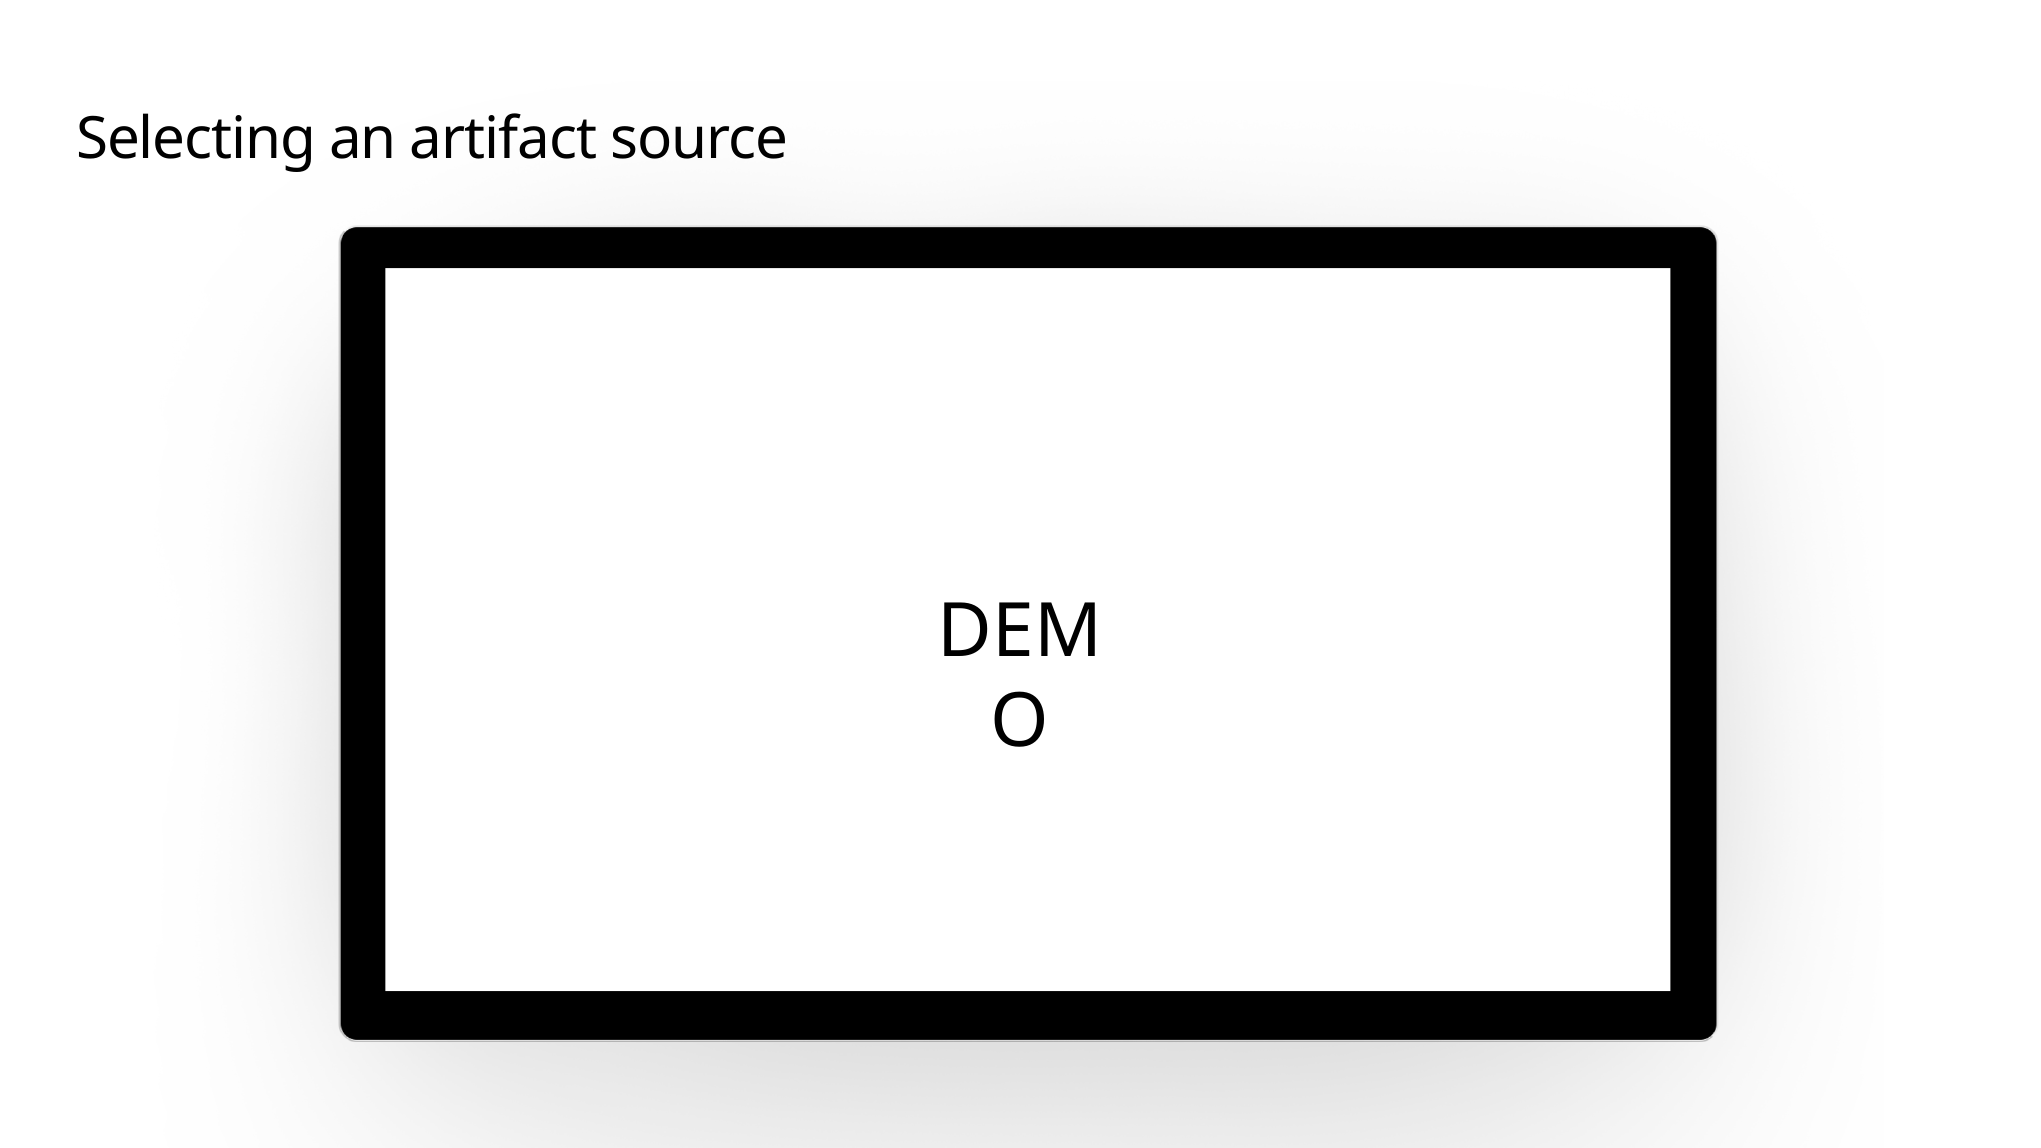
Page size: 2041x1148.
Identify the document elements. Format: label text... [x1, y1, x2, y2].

title Selecting an artifact source [76, 103, 1969, 172]
text_box DEMO [894, 573, 1146, 769]
picture [64, 81, 1884, 1148]
